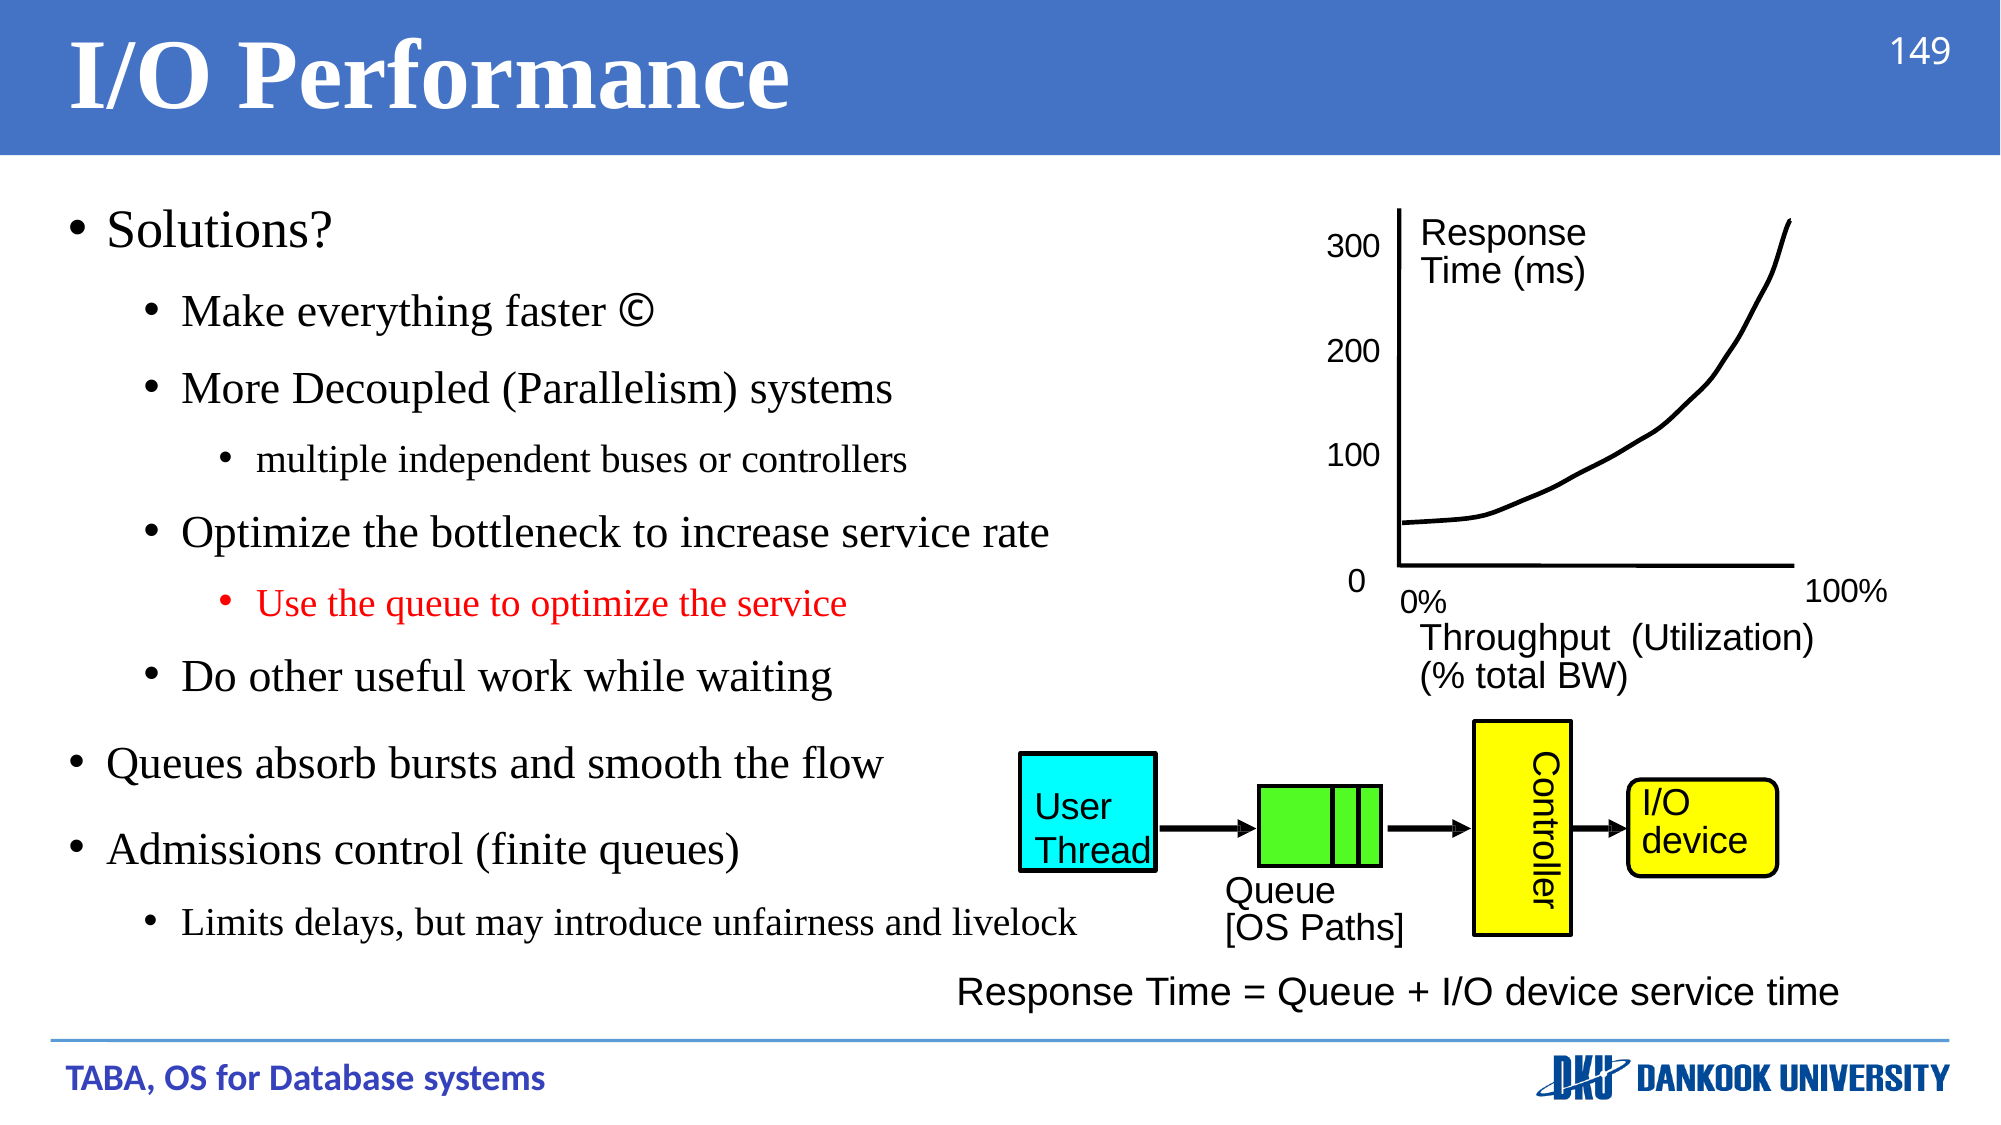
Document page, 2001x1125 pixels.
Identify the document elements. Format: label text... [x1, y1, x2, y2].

text_box User Thread [1020, 753, 1156, 871]
text_box Queues absorb bursts and smooth the flow Admissions control (finite queues) [66, 700, 887, 874]
picture [1536, 1055, 1950, 1100]
text_box Queue [OS Paths] [1222, 863, 1409, 949]
text_box 0 [1345, 557, 1369, 599]
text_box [1396, 206, 1797, 570]
footer TABA, OS for Database systems [63, 1052, 550, 1125]
text_box [1571, 819, 1620, 838]
table_header [1361, 788, 1379, 863]
text_box [1159, 819, 1257, 838]
text_box 100 [1324, 431, 1385, 474]
text_box Solutions? Make everything faster © More Decoupled (Parallelism) systems multiple independent buses or controllers Optimize the bottleneck to increase service rate Use the queue to optimize the service Do other useful work while waiting [66, 165, 1054, 701]
text_box Throughput (Utilization) (% total BW) [1417, 611, 1822, 696]
text_box [1387, 819, 1472, 838]
text_box Response Time = Queue + I/O device service time [954, 963, 1848, 1014]
text_box 300 [1324, 222, 1385, 265]
text_box 0% [1397, 578, 1450, 621]
text_box Limits delays, but may introduce unfairness and livelock [141, 893, 1081, 944]
table_header [1335, 788, 1356, 863]
title I/O Performance [66, 6, 1826, 197]
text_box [1626, 777, 1780, 879]
table_header [1261, 788, 1330, 863]
text_box 149 [1886, 24, 1956, 72]
text_box 200 [1324, 327, 1385, 370]
text_box Controller [1474, 721, 1571, 935]
text_box 100% [1802, 567, 1892, 610]
